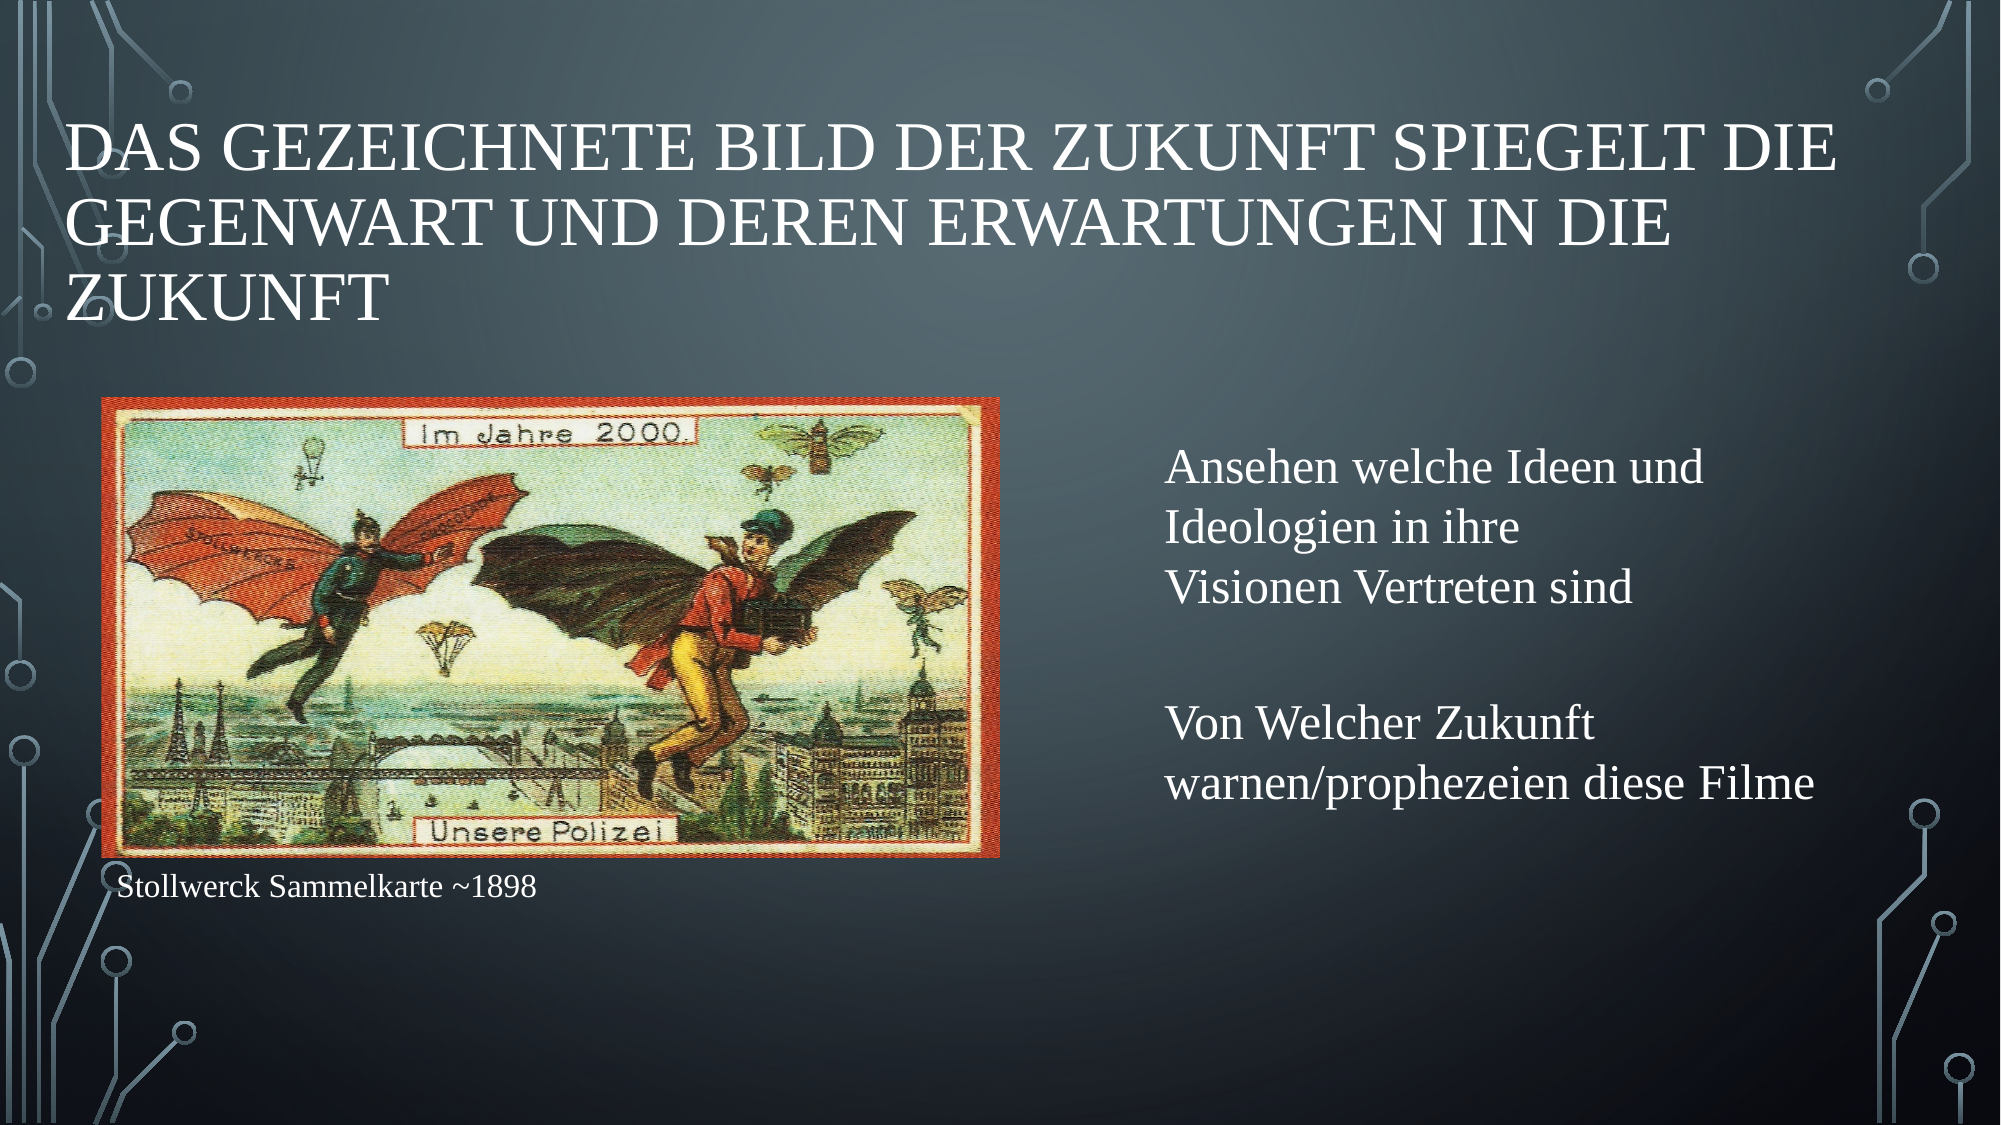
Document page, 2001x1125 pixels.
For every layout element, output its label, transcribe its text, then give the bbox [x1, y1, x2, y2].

text_box Ansehen welche Ideen und Ideologien in ihre Visionen Vertreten sind [1149, 425, 1722, 621]
text_box Von Welcher Zukunft warnen/prophezeien diese Filme [1149, 682, 1833, 817]
title Das gezeichnete Bild der Zukunft spiegelt die Gegenwart und deren Erwartungen in die Zukunft [49, 101, 1951, 344]
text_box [101, 397, 1001, 913]
